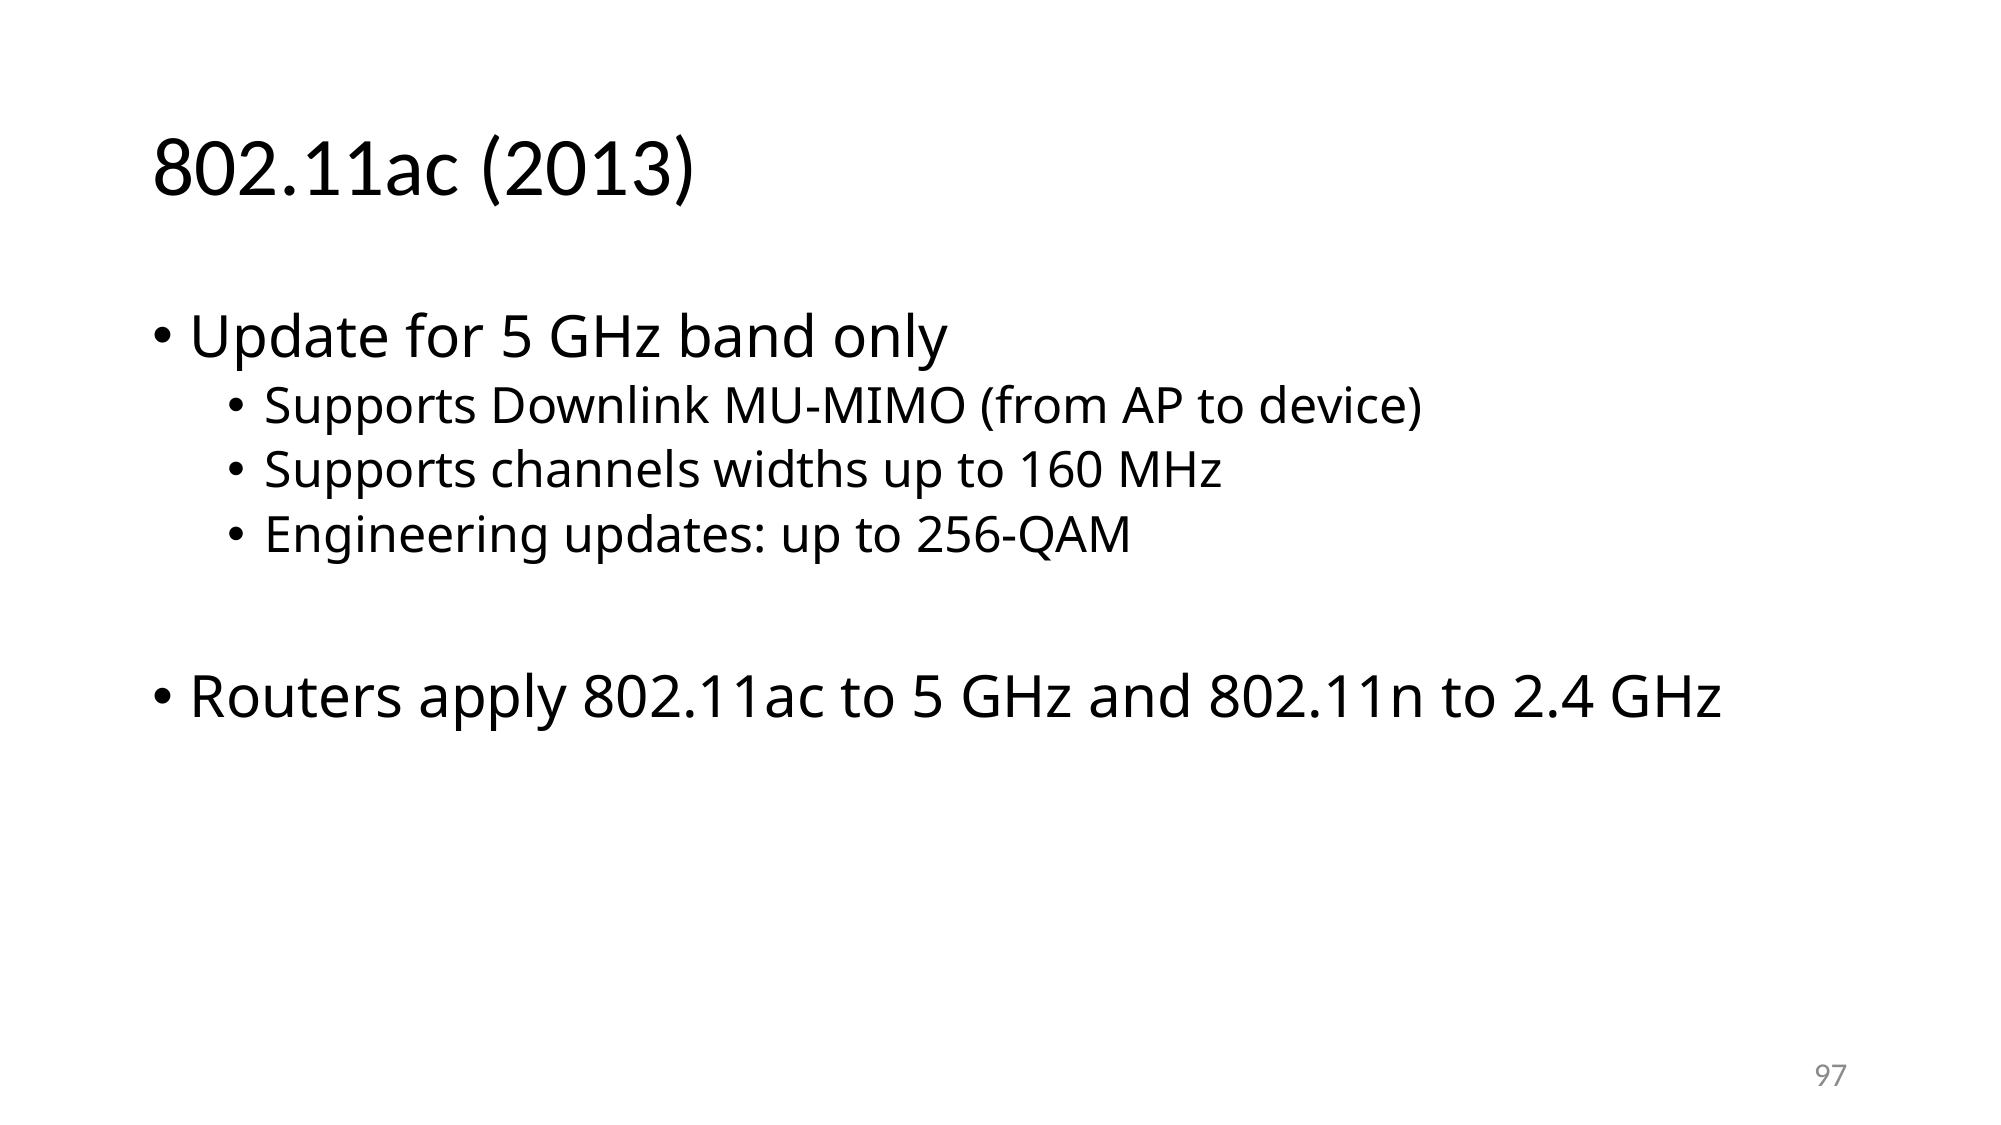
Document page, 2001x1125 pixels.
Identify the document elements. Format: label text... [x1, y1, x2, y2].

title 802.11ac (2013) [137, 59, 1863, 278]
slide_number 97 [1412, 1042, 1863, 1103]
list Update for 5 GHz band only Supports Downlink MU-MIMO (from AP to device) Supports channels widths up to 160 MHz Engineering updates: up to 256-QAM Routers apply 802.11ac to 5 GHz and 802.11n to 2.4 GHz [137, 299, 1863, 1014]
